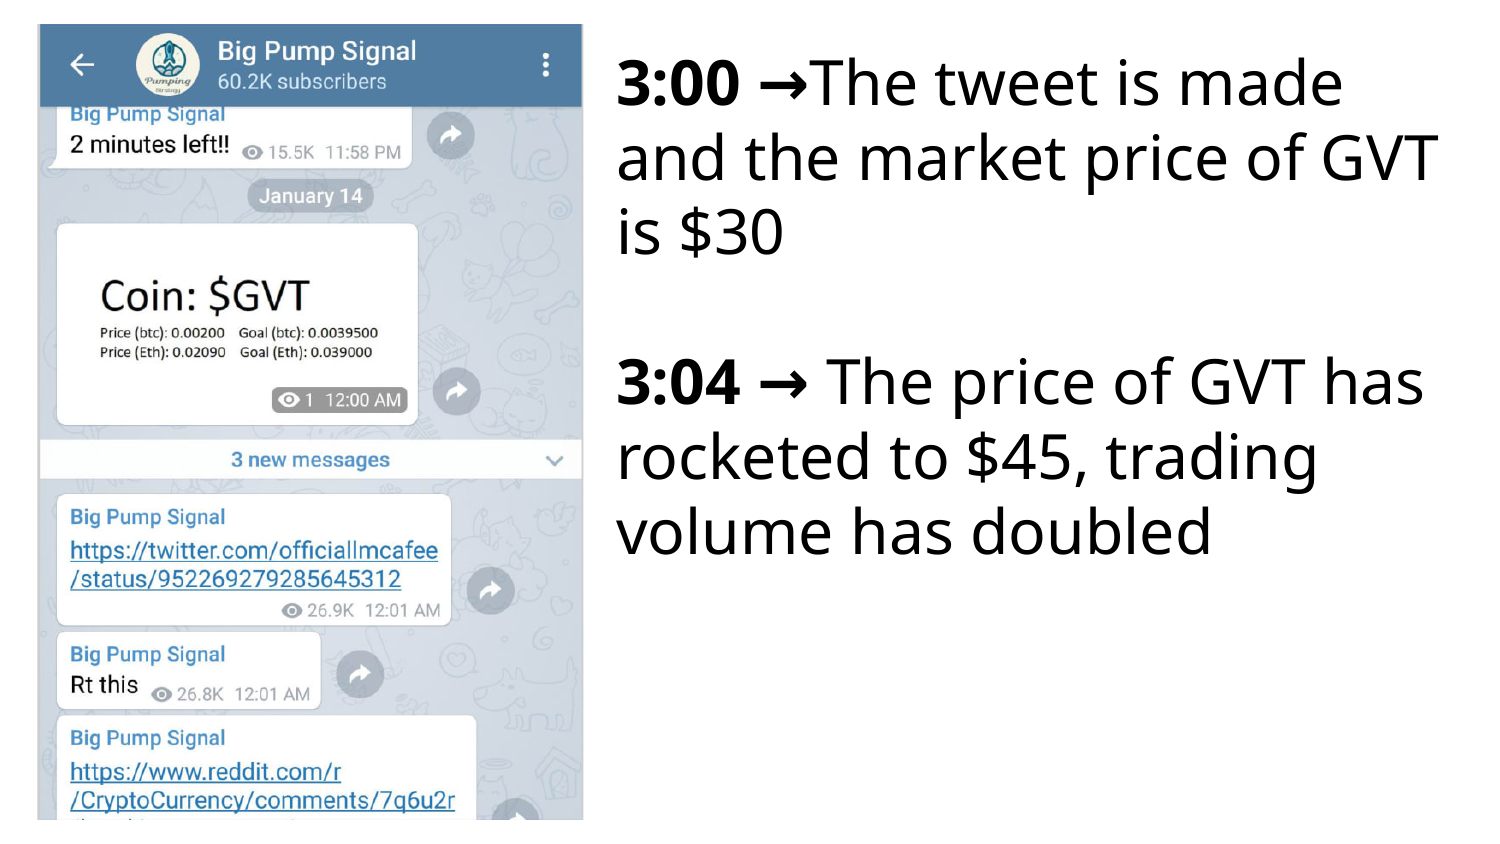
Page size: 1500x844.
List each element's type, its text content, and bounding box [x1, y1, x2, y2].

picture [37, 24, 584, 820]
text_box 3:00 →The tweet is made and the market price of GVT is $30 3:04 → The price of GVT has rocketed to $45, trading volume has doubled (times are in ET) [601, 27, 1485, 820]
